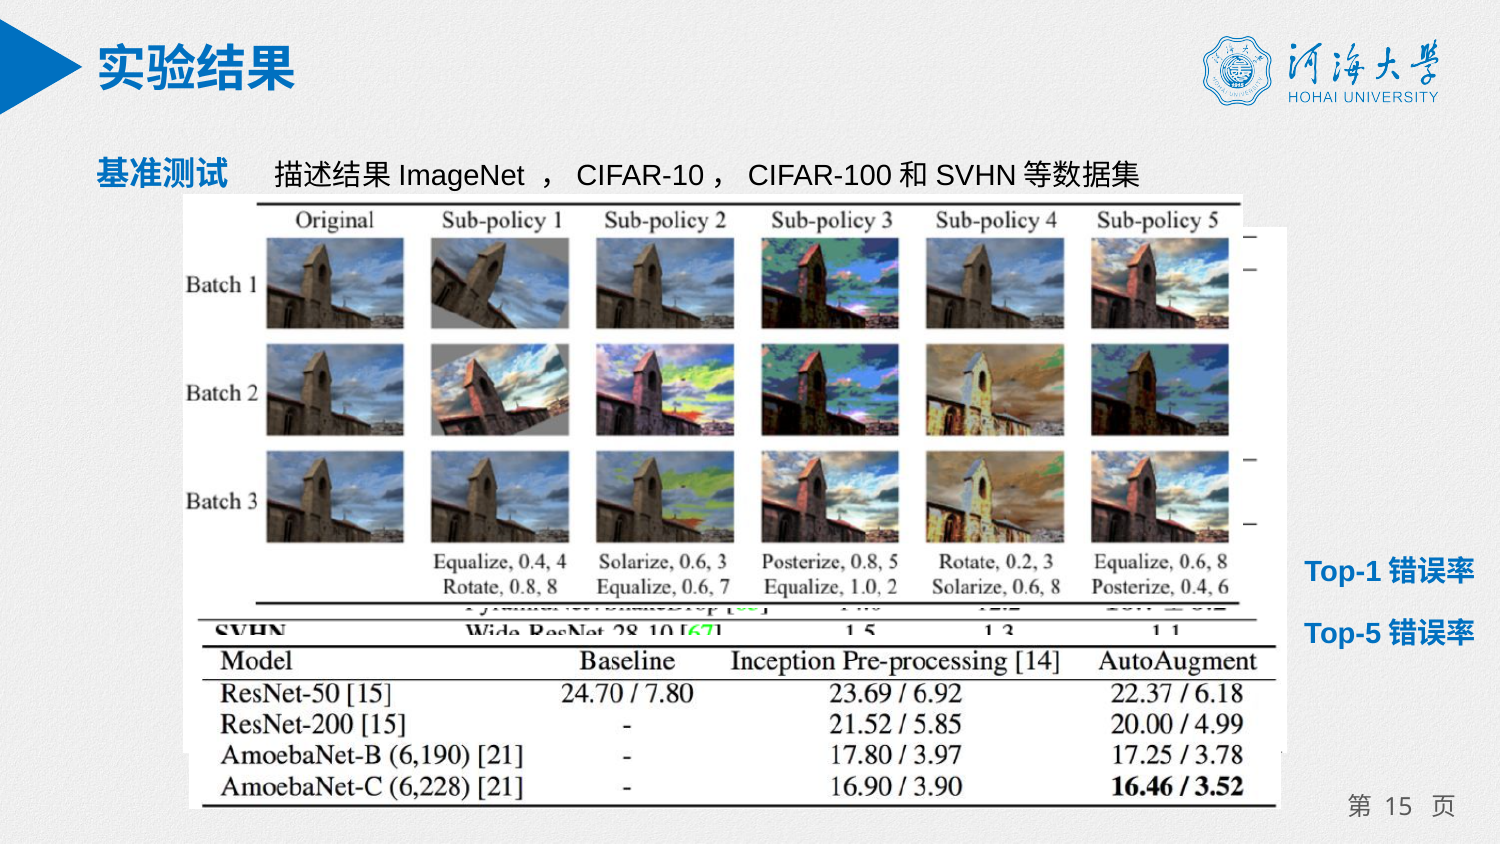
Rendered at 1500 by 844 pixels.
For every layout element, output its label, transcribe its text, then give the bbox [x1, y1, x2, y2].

text_box 基准测试 描述结果ImageNet ，CIFAR-10，CIFAR-100和SVHN等数据集 [58, 104, 1184, 200]
text_box [0, 19, 83, 115]
text_box 实验结果 [81, 29, 312, 104]
text_box Top-5错误率 [1289, 607, 1491, 657]
text_box Top-1错误率 [1289, 545, 1491, 595]
picture [0, 0, 1500, 844]
